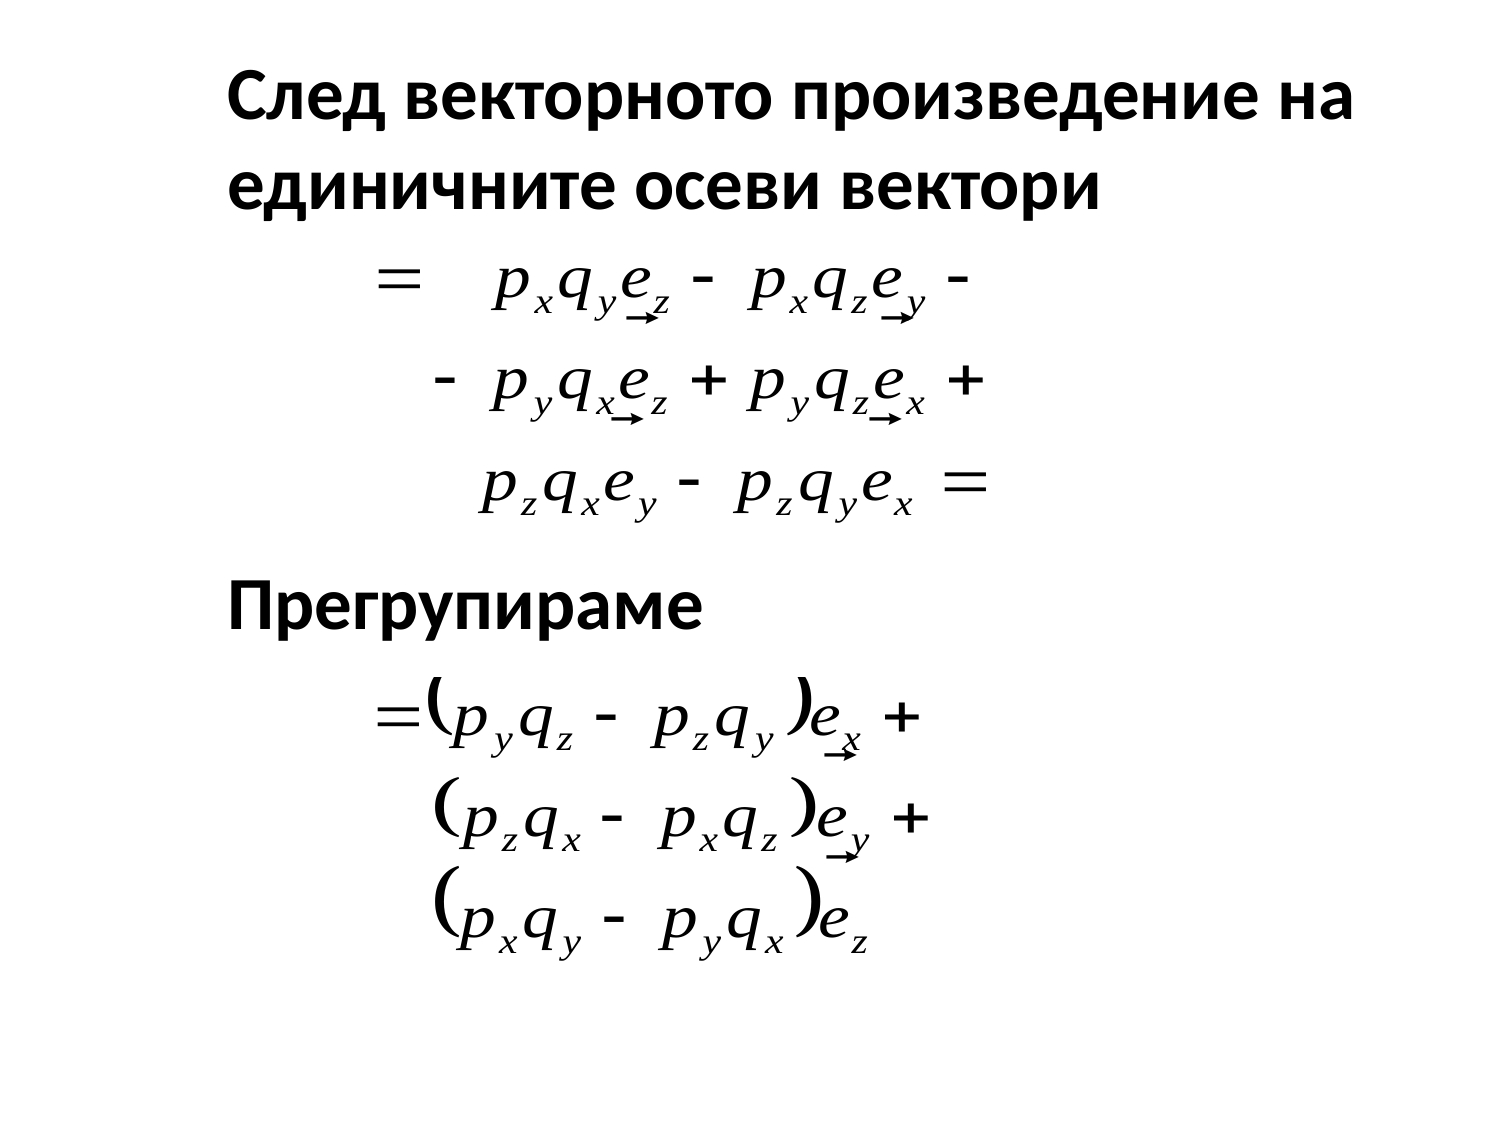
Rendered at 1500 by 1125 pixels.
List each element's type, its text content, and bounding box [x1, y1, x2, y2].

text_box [208, 239, 1001, 538]
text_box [208, 677, 941, 976]
text_box След векторното произведение на единичните осеви вектори Прегрупираме [212, 37, 1500, 1100]
